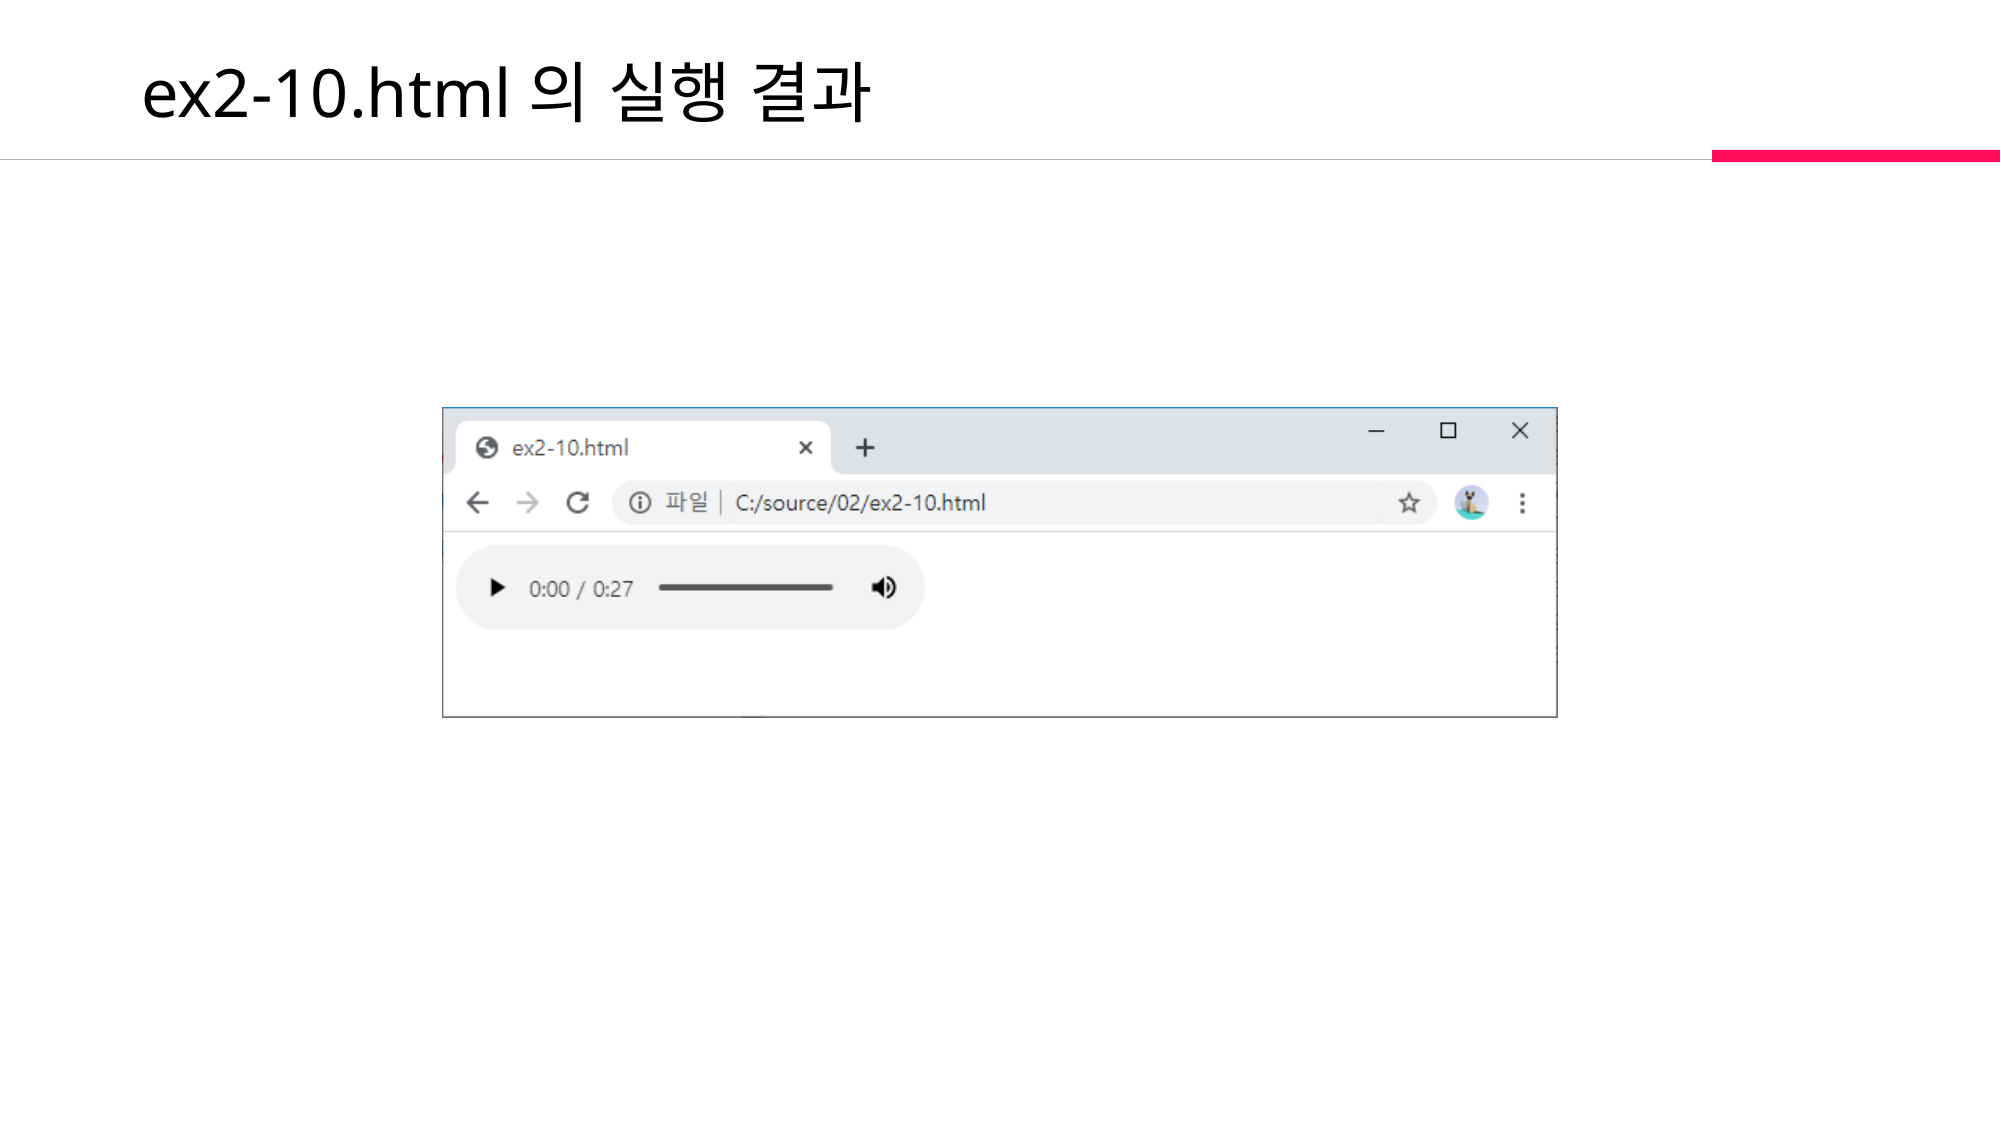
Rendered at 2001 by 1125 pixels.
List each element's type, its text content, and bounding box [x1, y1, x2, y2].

text_box ex2-10.html의 실행 결과 [126, 43, 1148, 139]
text_box [1711, 149, 2000, 159]
picture [442, 407, 1558, 718]
